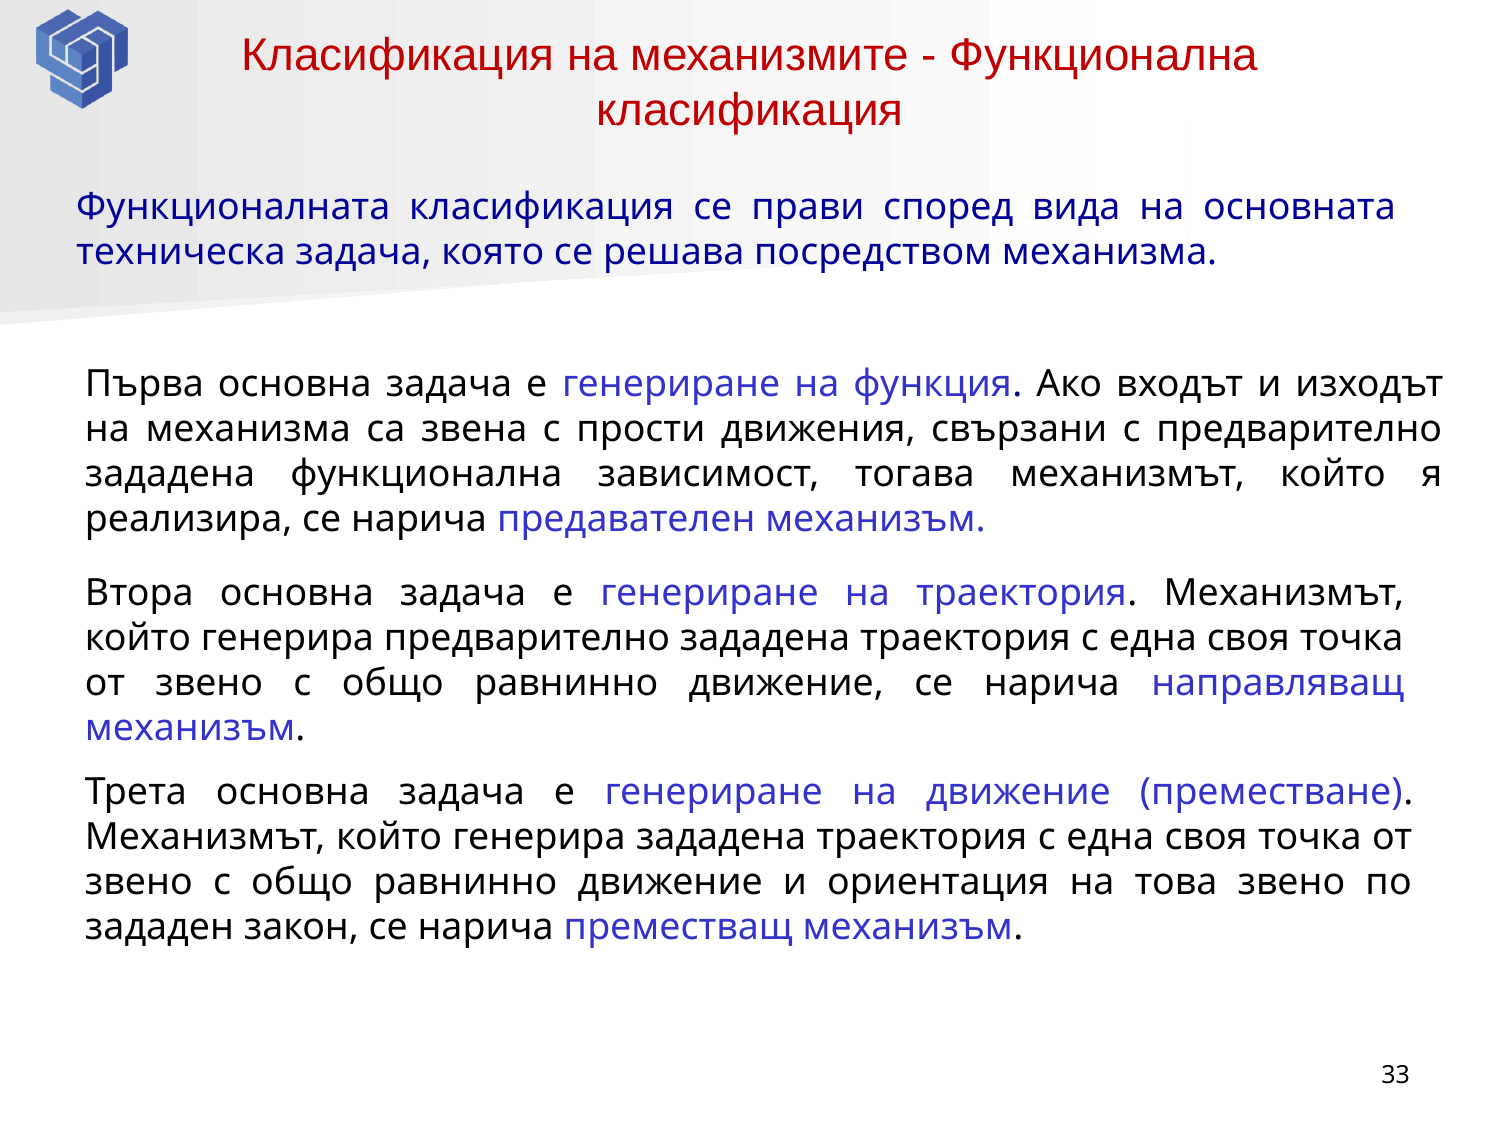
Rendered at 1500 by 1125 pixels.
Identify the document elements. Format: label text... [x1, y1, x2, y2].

text_box Трета основна задача е генериране на движение (преместване). Механизмът, който генерира зададена траектория с една своя точка от звено с общо равнинно движение и ориентация на това звено по зададен закон, се нарича преместващ механизъм. [70, 759, 1428, 955]
slide_number 33 [1074, 1025, 1425, 1100]
text_box Функционалната класификация се прави според вида на основната техническа задача, която се решава посредством механизма. [61, 174, 1412, 325]
text_box Първа основна задача е генериране на функция. Ако входът и изходът на механизма са звена с прости движения, свързани с предварително зададена функционална зависимост, тогава механизмът, който я реализира, се нарича предавателен механизъм. [70, 351, 1459, 592]
text_box Втора основна задача е генериране на траектория. Механизмът, който генерира предварително зададена траектория с една своя точка от звено с общо равнинно движение, се нарича направляващ механизъм. [70, 560, 1420, 756]
picture [23, 0, 141, 118]
title Класификация на механизмите - Функционална класификация [75, 82, 1425, 188]
